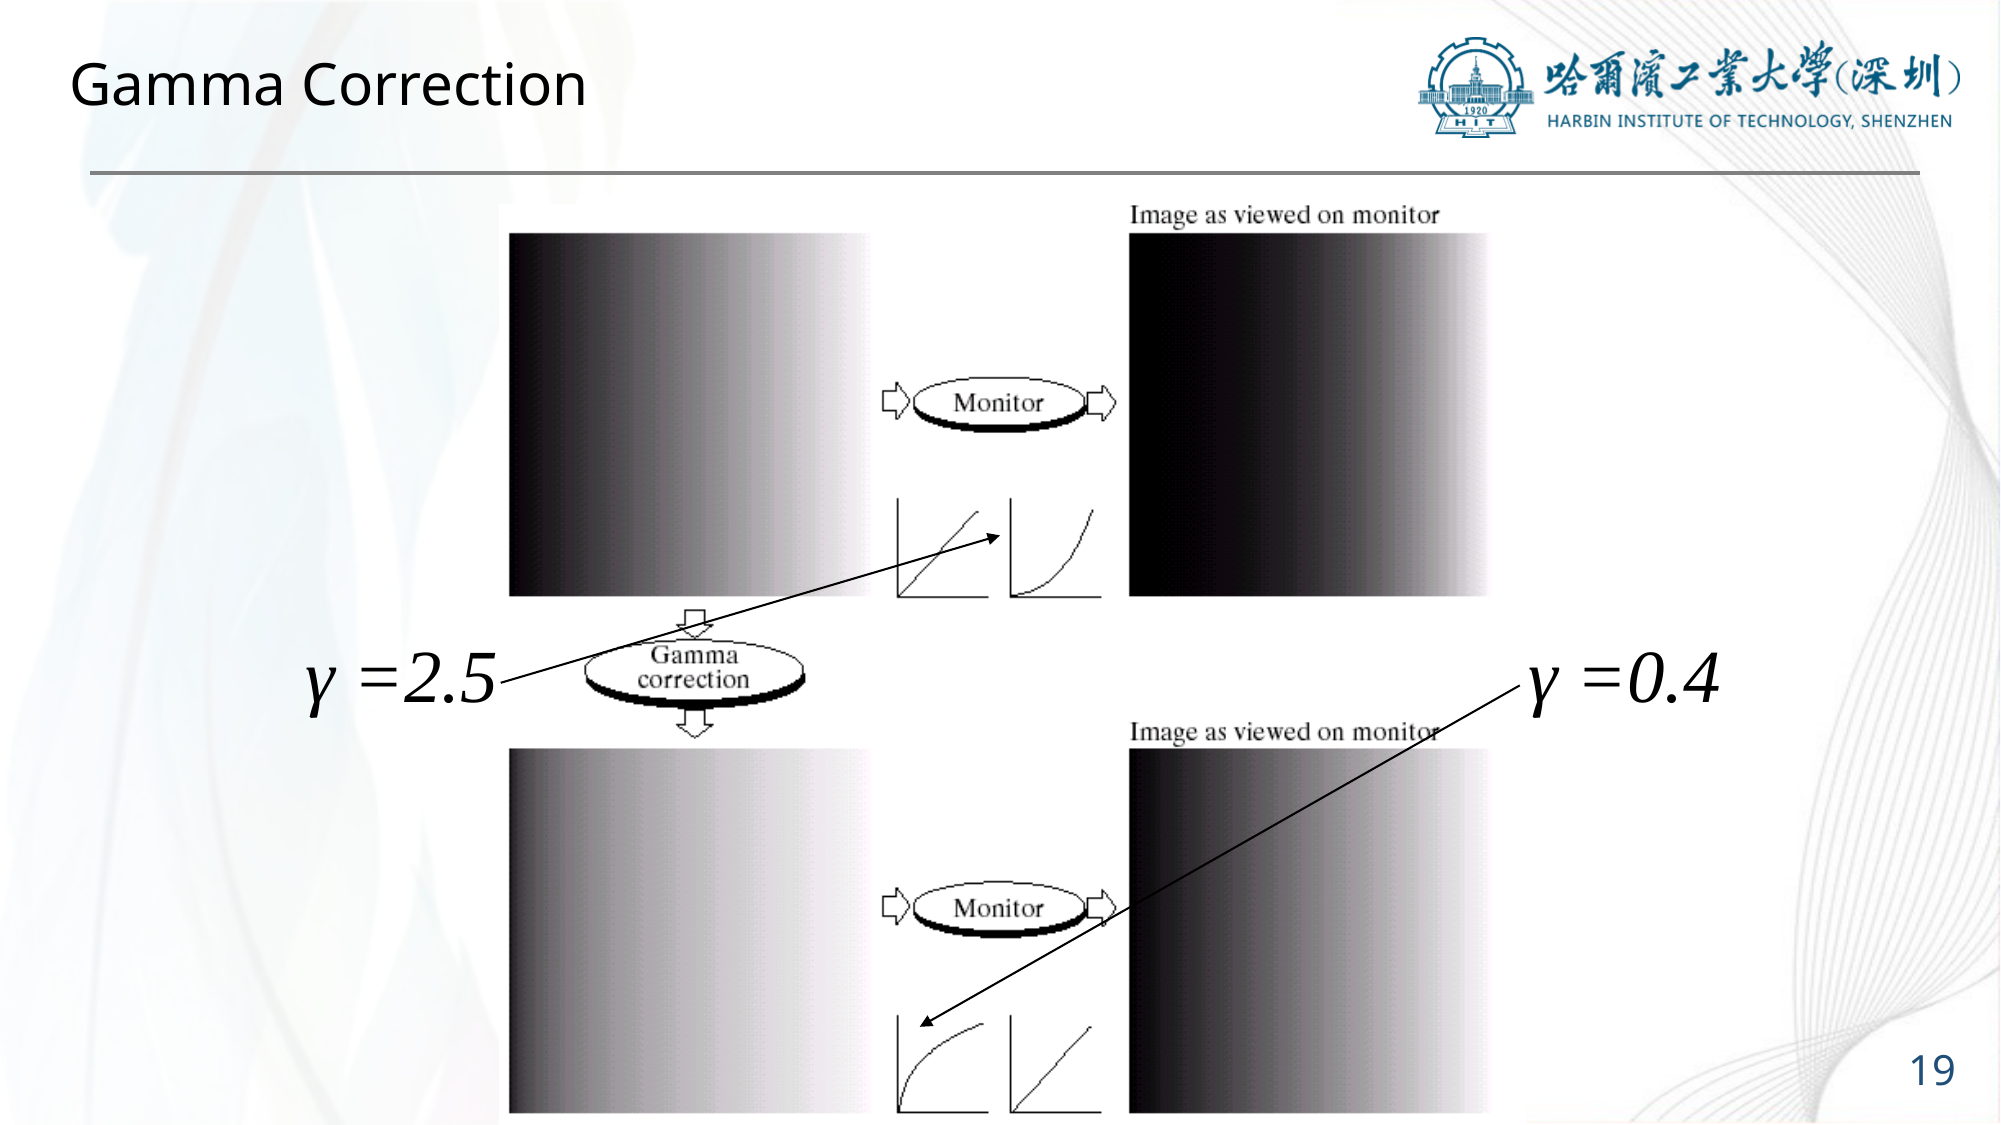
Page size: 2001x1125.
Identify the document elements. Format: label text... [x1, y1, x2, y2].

slide_number 19 [1527, 1042, 1972, 1103]
text_box γ =2.5 [291, 620, 499, 726]
text_box γ =0.4 [1527, 620, 1736, 726]
picture [0, 0, 2001, 1125]
title Gamma Correction [54, 0, 1385, 174]
